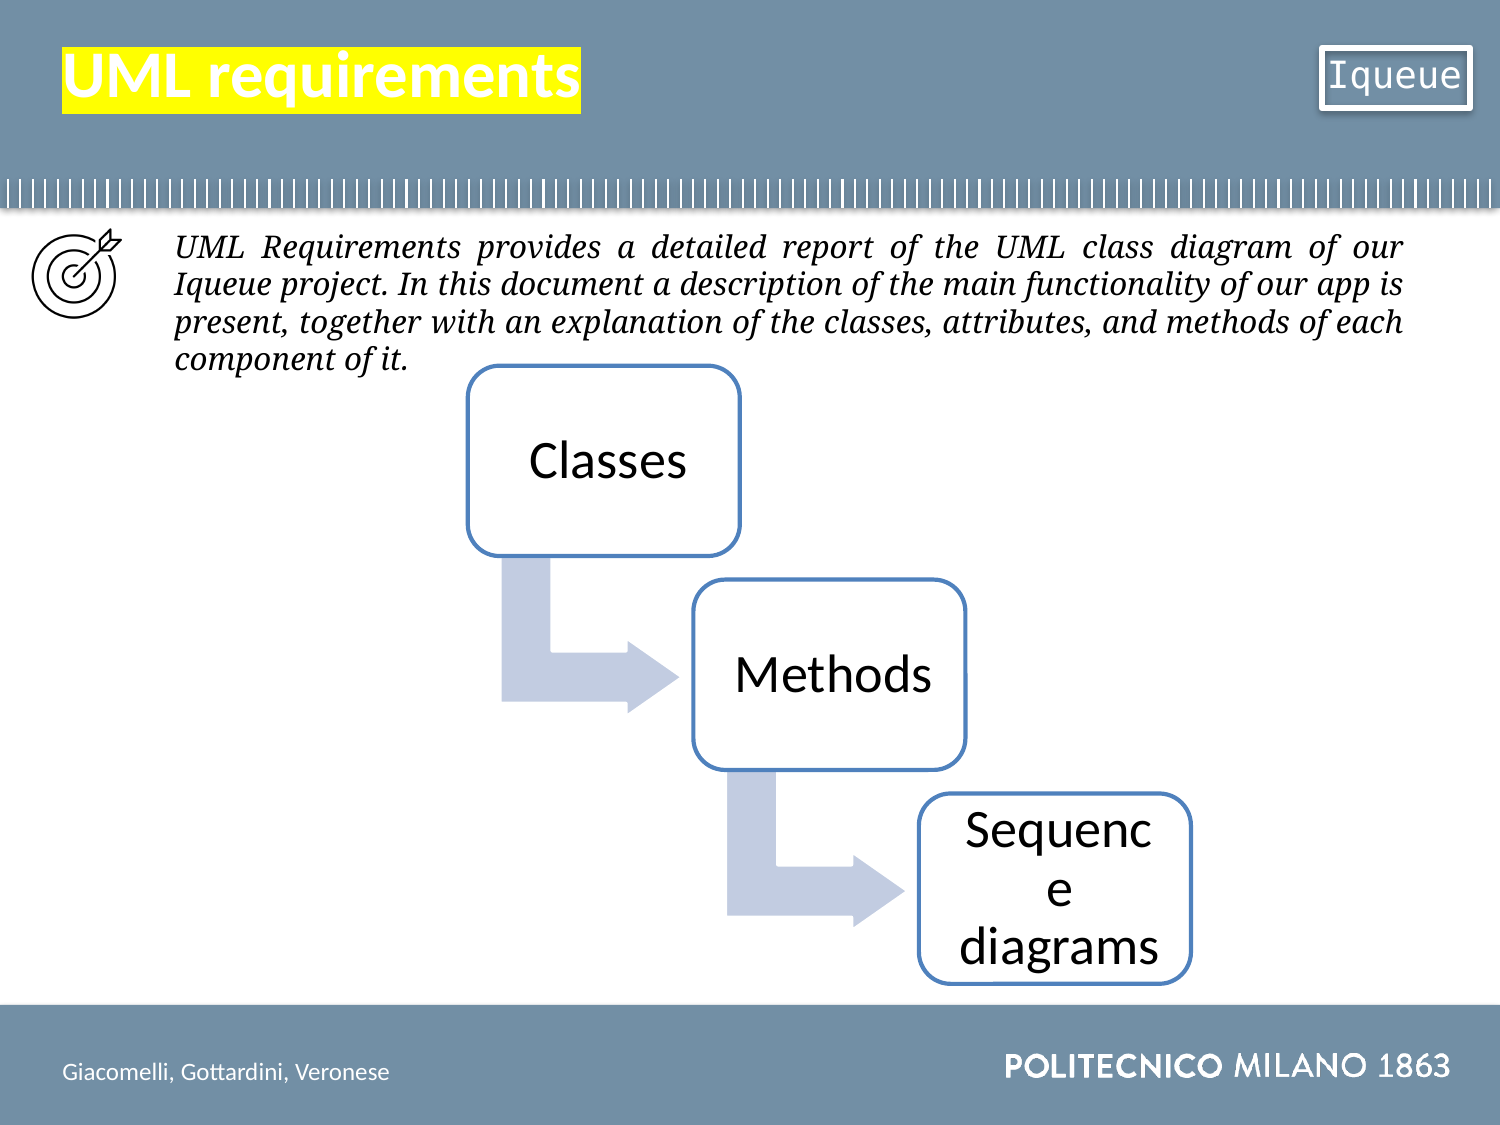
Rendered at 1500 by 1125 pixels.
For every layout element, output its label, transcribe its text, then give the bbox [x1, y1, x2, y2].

text_box [72, 47, 1480, 186]
text_box [1321, 47, 1471, 109]
text_box UML Requirements provides a detailed report of the UML class diagram of our Iqueue project. In this document a description of the main functionality of our app is present, together with an explanation of the classes, attributes, and methods of each component of it. [159, 219, 1420, 385]
picture [20, 219, 132, 331]
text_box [356, 361, 1302, 988]
text_box Giacomelli, Gottardini, Veronese [47, 1047, 632, 1093]
title UML requirements [47, 22, 1455, 161]
text_box 𝙸𝚚𝚞𝚎𝚞𝚎 [1312, 43, 1480, 104]
picture [999, 1041, 1456, 1089]
